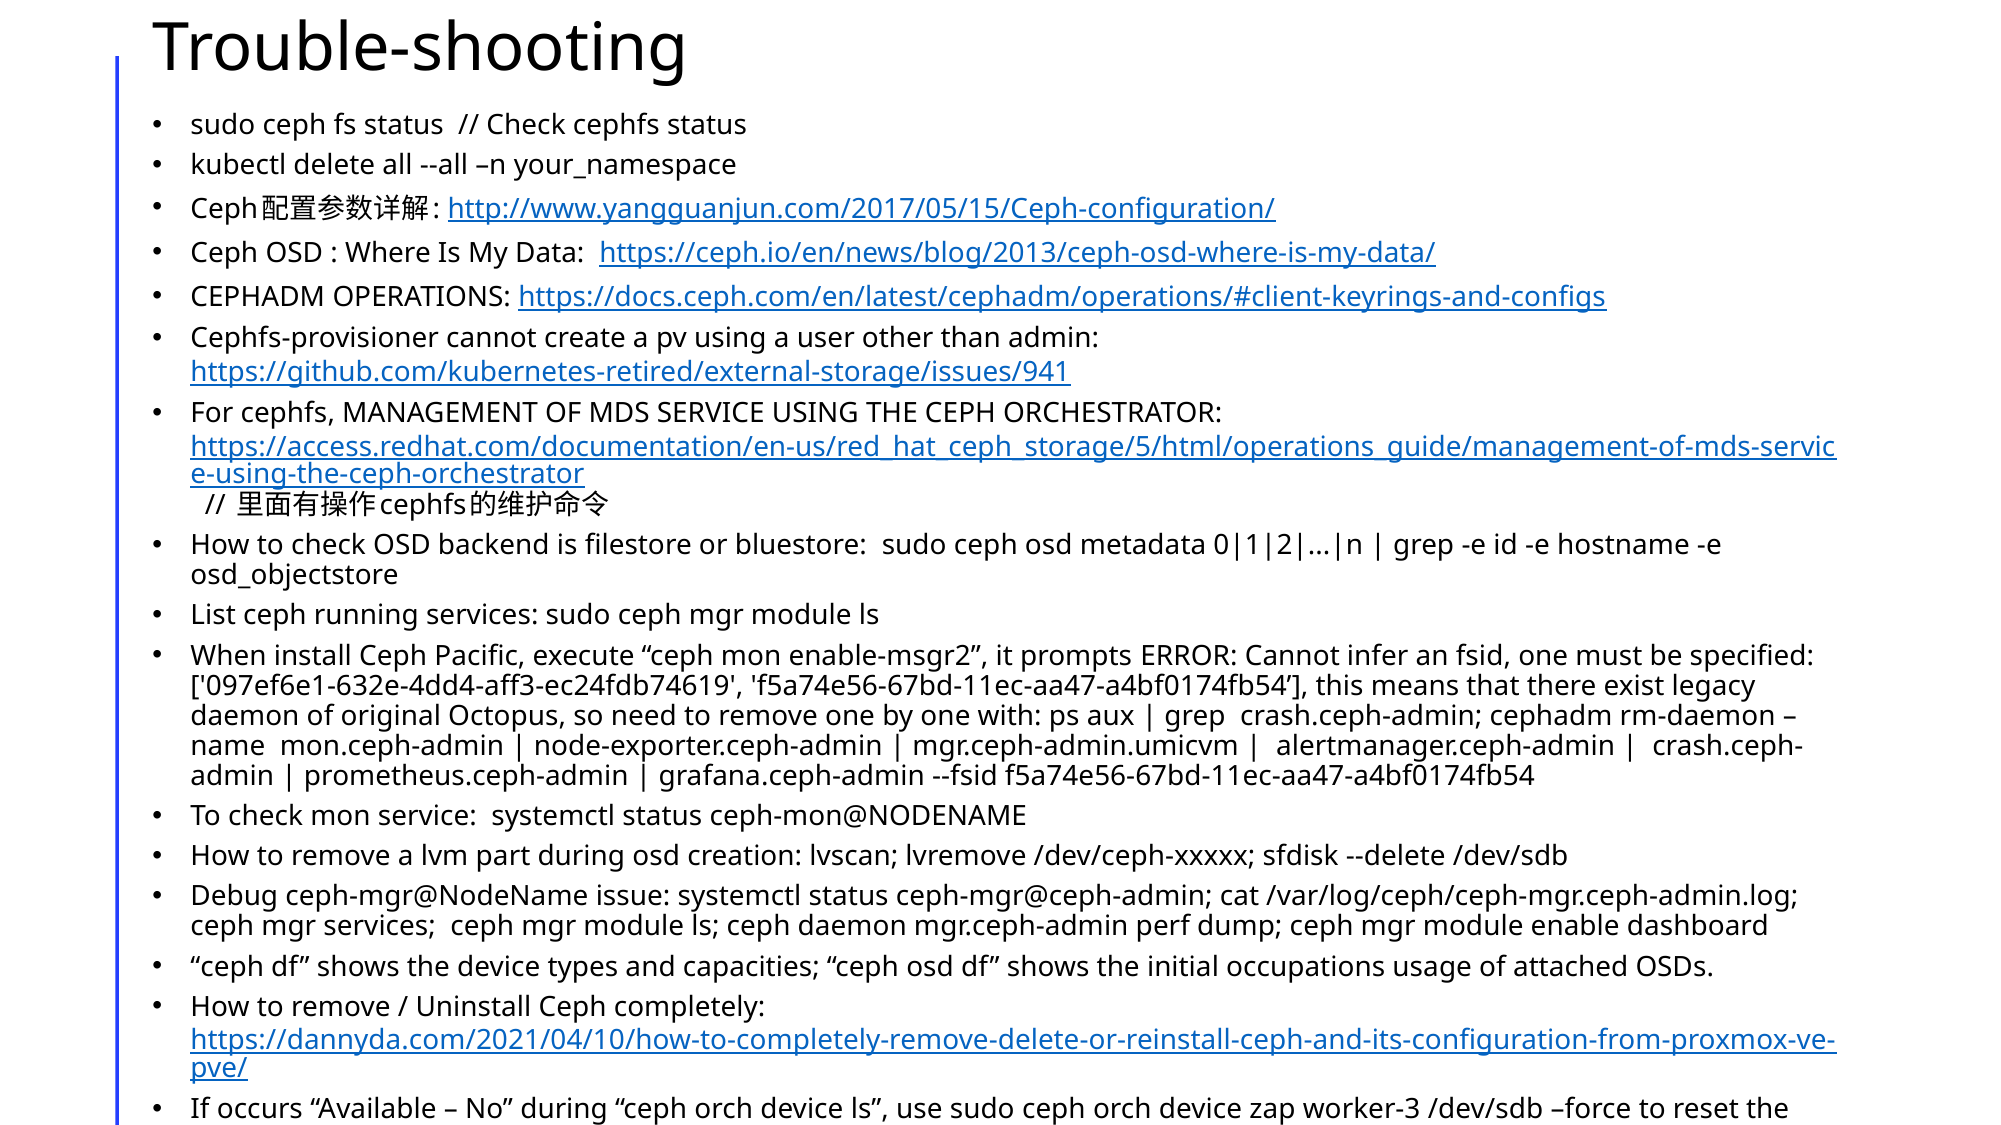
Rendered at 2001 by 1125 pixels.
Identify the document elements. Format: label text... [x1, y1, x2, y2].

title Trouble-shooting [137, 33, 1863, 64]
list sudo ceph fs status // Check cephfs status kubectl delete all --all –n your_namespace Ceph配置参数详解: http://www.yangguanjun.com/2017/05/15/Ceph-configuration/ Ceph OSD : Where Is My Data: https://ceph.io/en/news/blog/2013/ceph-osd-where-is-my-data/ CEPHADM OPERATIONS: https://docs.ceph.com/en/latest/cephadm/operations/#client-keyrings-and-configs Cephfs-provisioner cannot create a pv using a user other than admin: https://github.com/kubernetes-retired/external-storage/issues/941 For cephfs, MANAGEMENT OF MDS SERVICE USING THE CEPH ORCHESTRATOR: https://access.redhat.com/documentation/en-us/red_hat_ceph_storage/5/html/operations_guide/management-of-mds-service-using-the-ceph-orchestrator // 里面有操作cephfs的维护命令 How to check OSD backend is filestore or bluestore: sudo ceph osd metadata 0|1|2|...|n | grep -e id -e hostname -e osd_objectstore List ceph running services: sudo ceph mgr module ls When install Ceph Pacific, execute “ceph mon enable-msgr2”, it prompts ERROR: Cannot infer an fsid, one must be specified: ['097ef6e1-632e-4dd4-aff3-ec24fdb74619', 'f5a74e56-67bd-11ec-aa47-a4bf0174fb54’], this means that there exist legacy daemon of original Octopus, so need to remove one by one with: ps aux | grep crash.ceph-admin; cephadm rm-daemon –name mon.ceph-admin | node-exporter.ceph-admin | mgr.ceph-admin.umicvm | alertmanager.ceph-admin | crash.ceph-admin | prometheus.ceph-admin | grafana.ceph-admin --fsid f5a74e56-67bd-11ec-aa47-a4bf0174fb54 To check mon service: systemctl status ceph-mon@NODENAME How to remove a lvm part during osd creation: lvscan; lvremove /dev/ceph-xxxxx; sfdisk --delete /dev/sdb Debug ceph-mgr@NodeName issue: systemctl status ceph-mgr@ceph-admin; cat /var/log/ceph/ceph-mgr.ceph-admin.log; ceph mgr services; ceph mgr module ls; ceph daemon mgr.ceph-admin perf dump; ceph mgr module enable dashboard “ceph df” shows the device types and capacities; “ceph osd df” shows the initial occupations usage of attached OSDs. How to remove / Uninstall Ceph completely: https://dannyda.com/2021/04/10/how-to-completely-remove-delete-or-reinstall-ceph-and-its-configuration-from-proxmox-ve-pve/ If occurs “Available – No” during “ceph orch device ls”, use sudo ceph orch device zap worker-3 /dev/sdb –force to reset the corresponding reported unavailable device’s /dev/sdX [137, 102, 1863, 1108]
